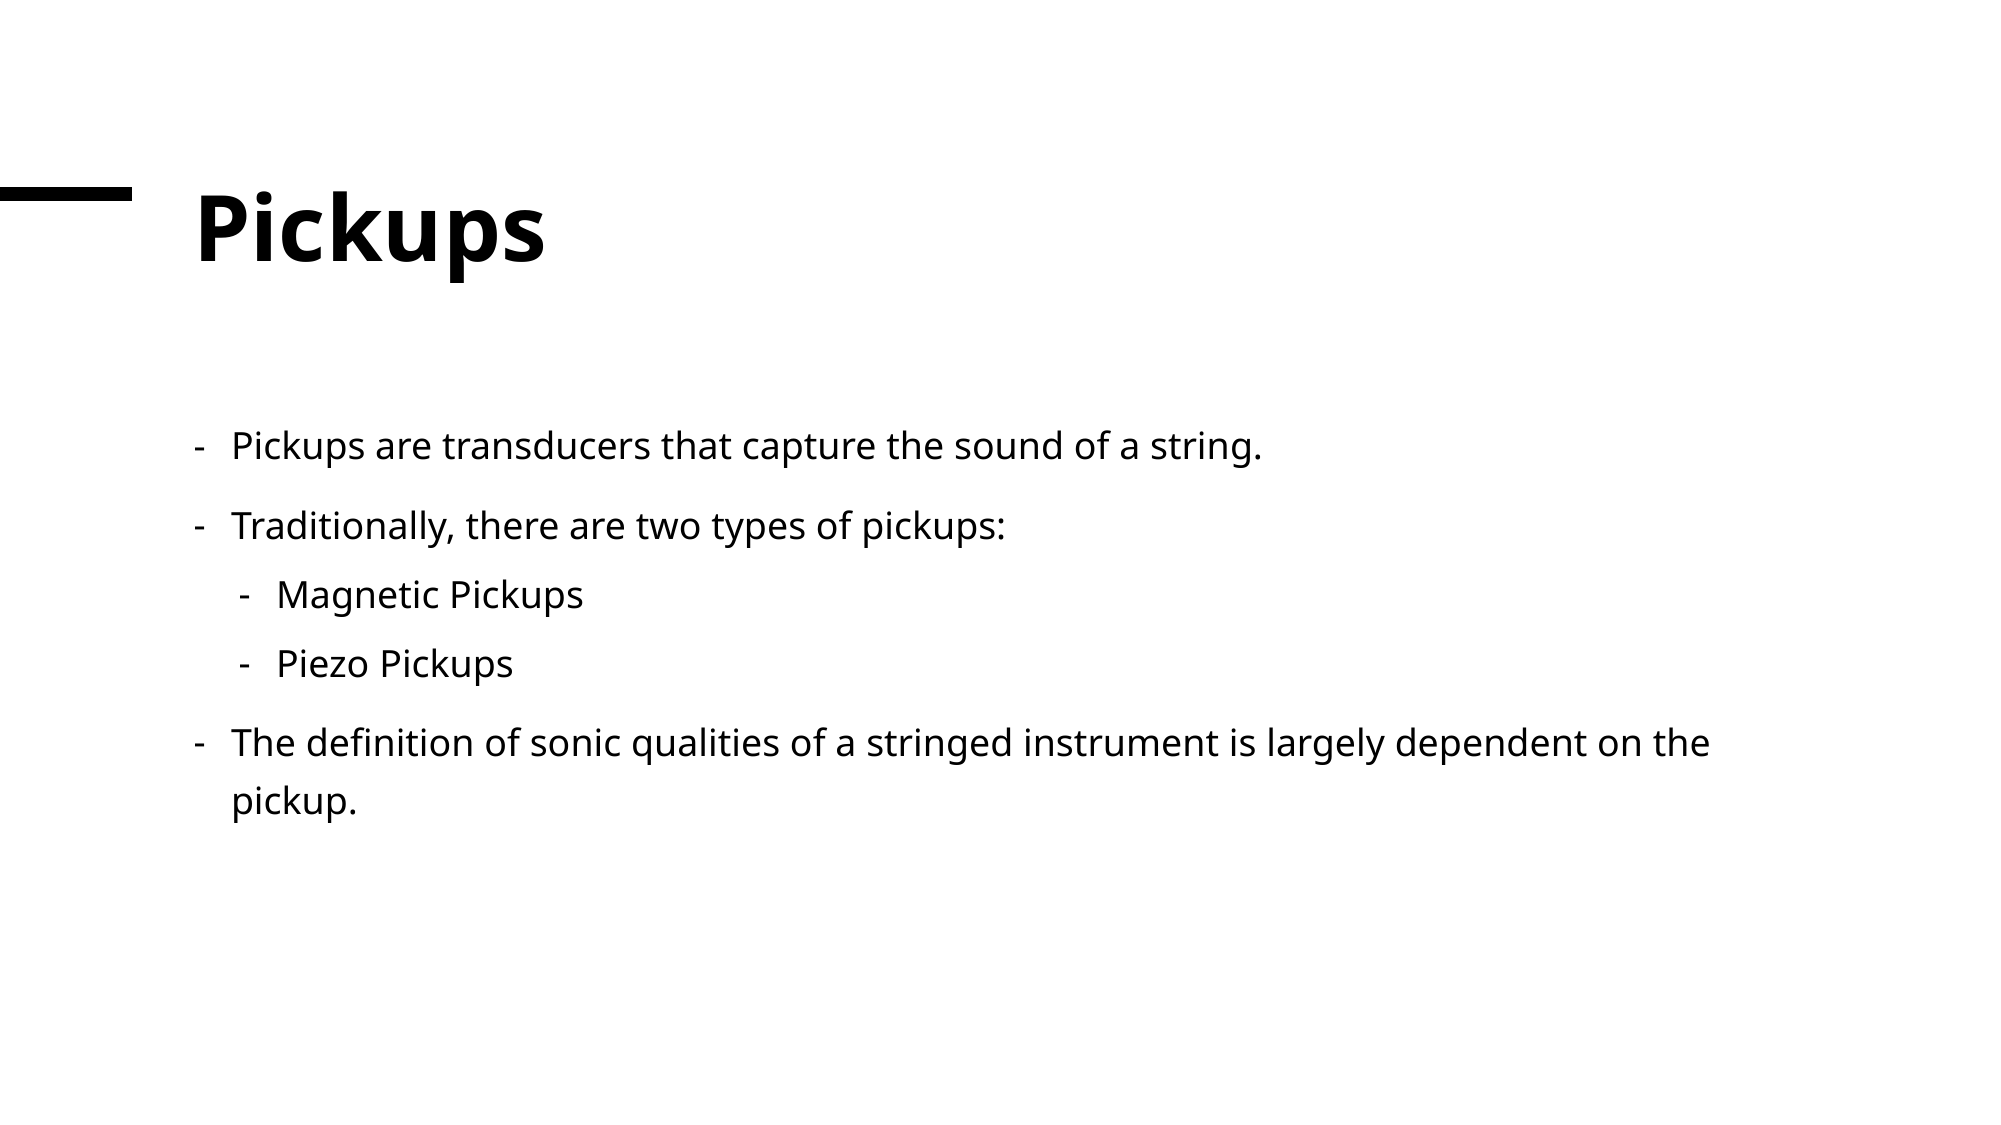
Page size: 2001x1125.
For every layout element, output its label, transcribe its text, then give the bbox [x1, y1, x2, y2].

list Pickups are transducers that capture the sound of a string. Traditionally, there are two types of pickups: Magnetic Pickups Piezo Pickups The definition of sonic qualities of a stringed instrument is largely dependent on the pickup. [178, 401, 1807, 1032]
title Pickups [178, 178, 1807, 392]
